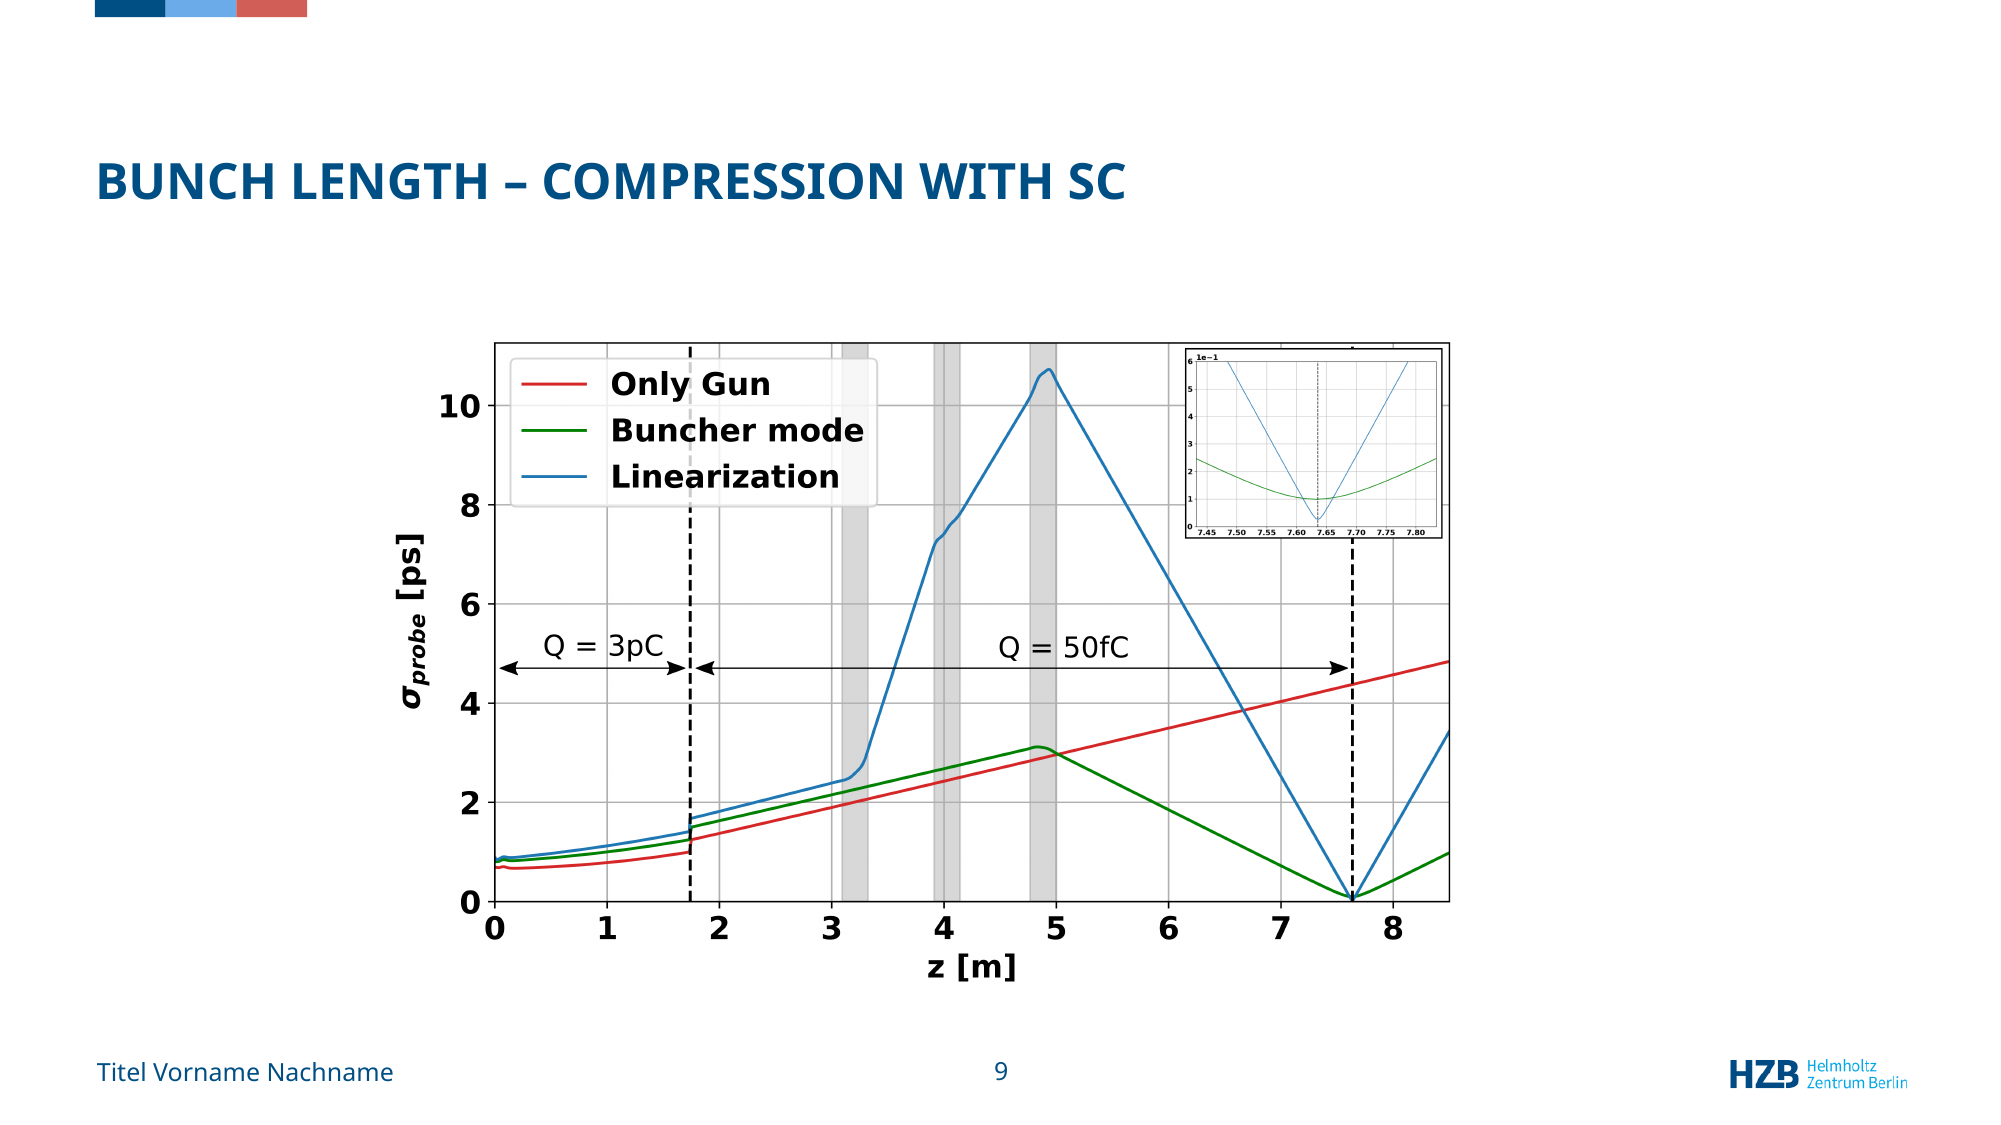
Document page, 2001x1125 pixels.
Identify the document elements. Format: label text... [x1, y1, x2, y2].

picture [358, 309, 1484, 1013]
footer Titel Vorname Nachname [82, 1048, 758, 1109]
title Bunch length – compression with sc [94, 137, 1351, 211]
